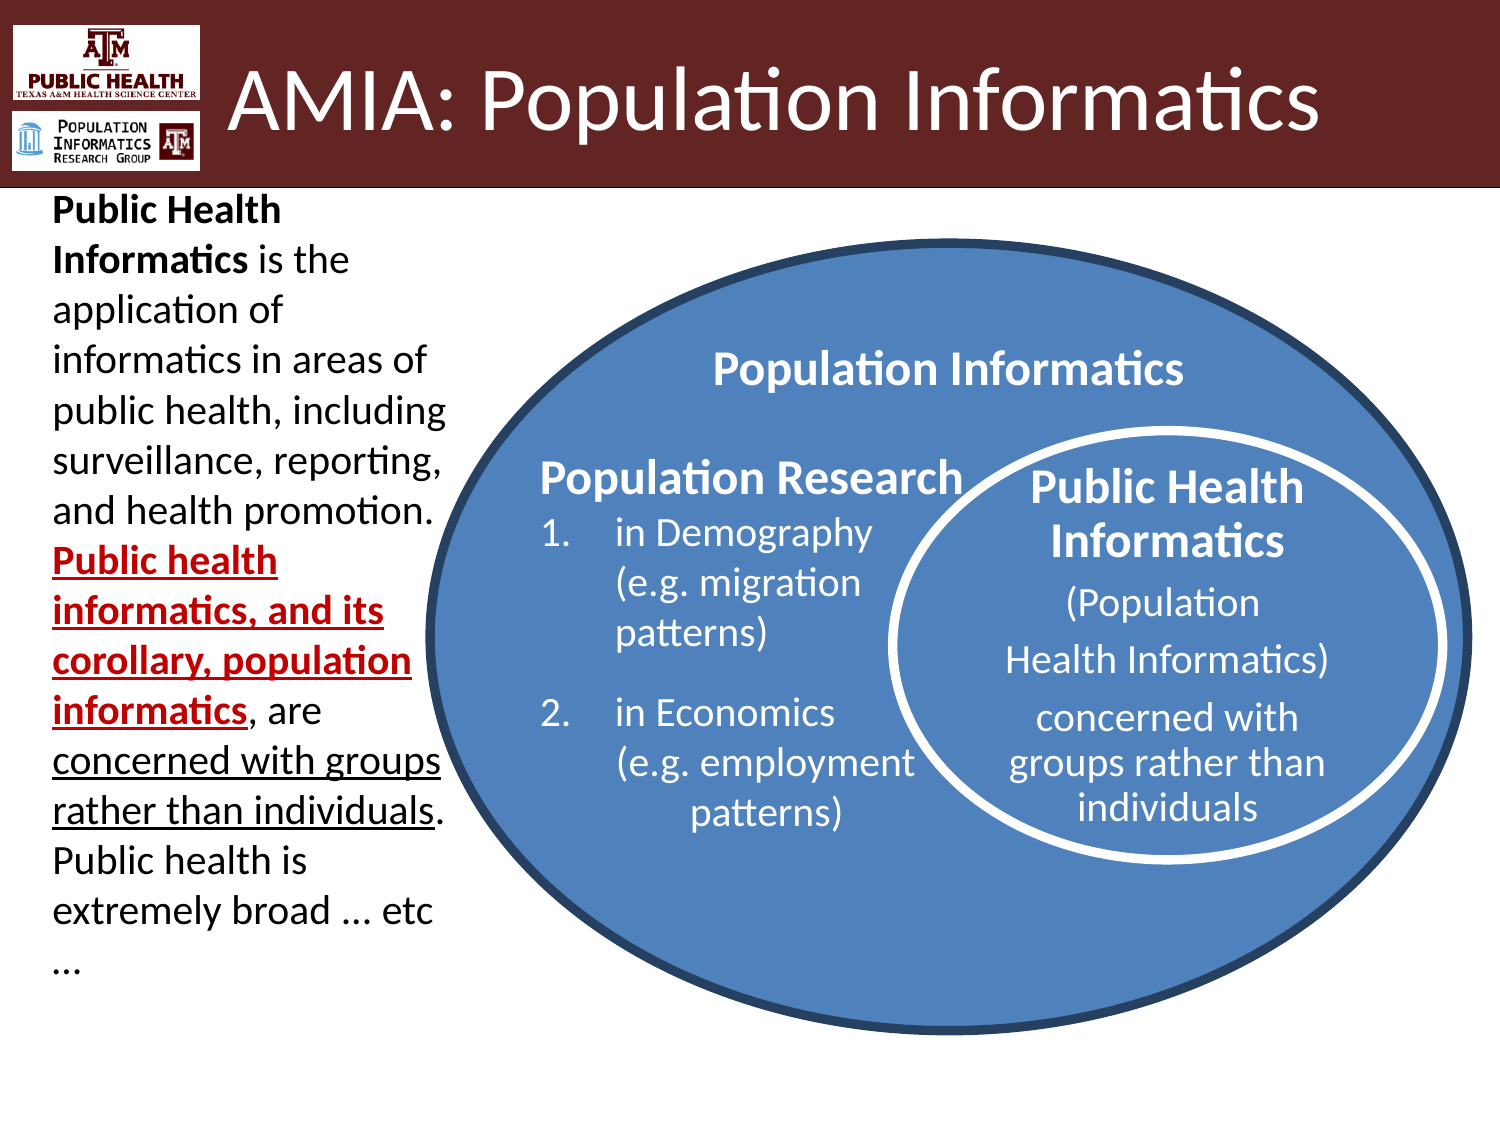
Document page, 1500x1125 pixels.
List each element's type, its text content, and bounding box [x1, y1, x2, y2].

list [42, 242, 1468, 1031]
title AMIA: Population Informatics [212, 0, 1500, 188]
text_box Public Health Informatics is the application of informatics in areas of public health, including surveillance, reporting, and health promotion. Public health informatics, and its corollary, population informatics, are concerned with groups rather than individuals. Public health is extremely broad ... etc … [37, 174, 475, 247]
picture [12, 25, 200, 100]
picture [12, 111, 200, 171]
